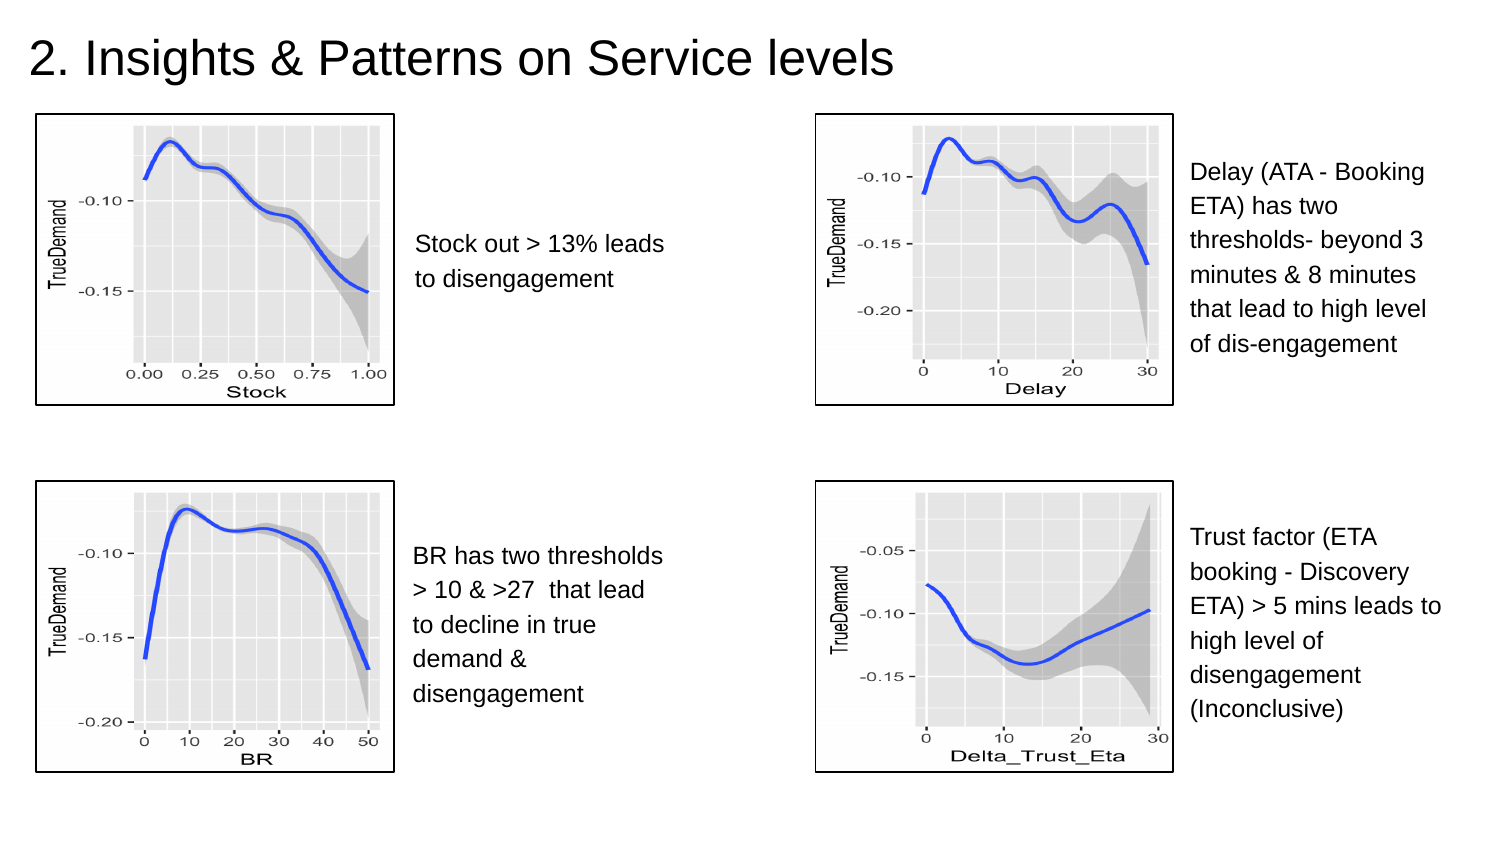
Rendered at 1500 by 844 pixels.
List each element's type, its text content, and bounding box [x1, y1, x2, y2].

picture [815, 114, 1173, 405]
list BR has two thresholds > 10 & >27 that lead to decline in true demand & disengagement [397, 479, 684, 763]
list Stock out > 13% leads to disengagement [399, 114, 686, 401]
picture [36, 481, 394, 772]
list Trust factor (ETA booking - Discovery ETA) > 5 mins leads to high level of disengagement (Inconclusive) [1174, 476, 1461, 763]
picture [36, 114, 394, 405]
title 2. Insights & Patterns on Service levels [13, 10, 1477, 101]
picture [815, 481, 1173, 772]
list Delay (ATA - Booking ETA) has two thresholds- beyond 3 minutes & 8 minutes that lead to high level of dis-engagement [1174, 110, 1461, 397]
